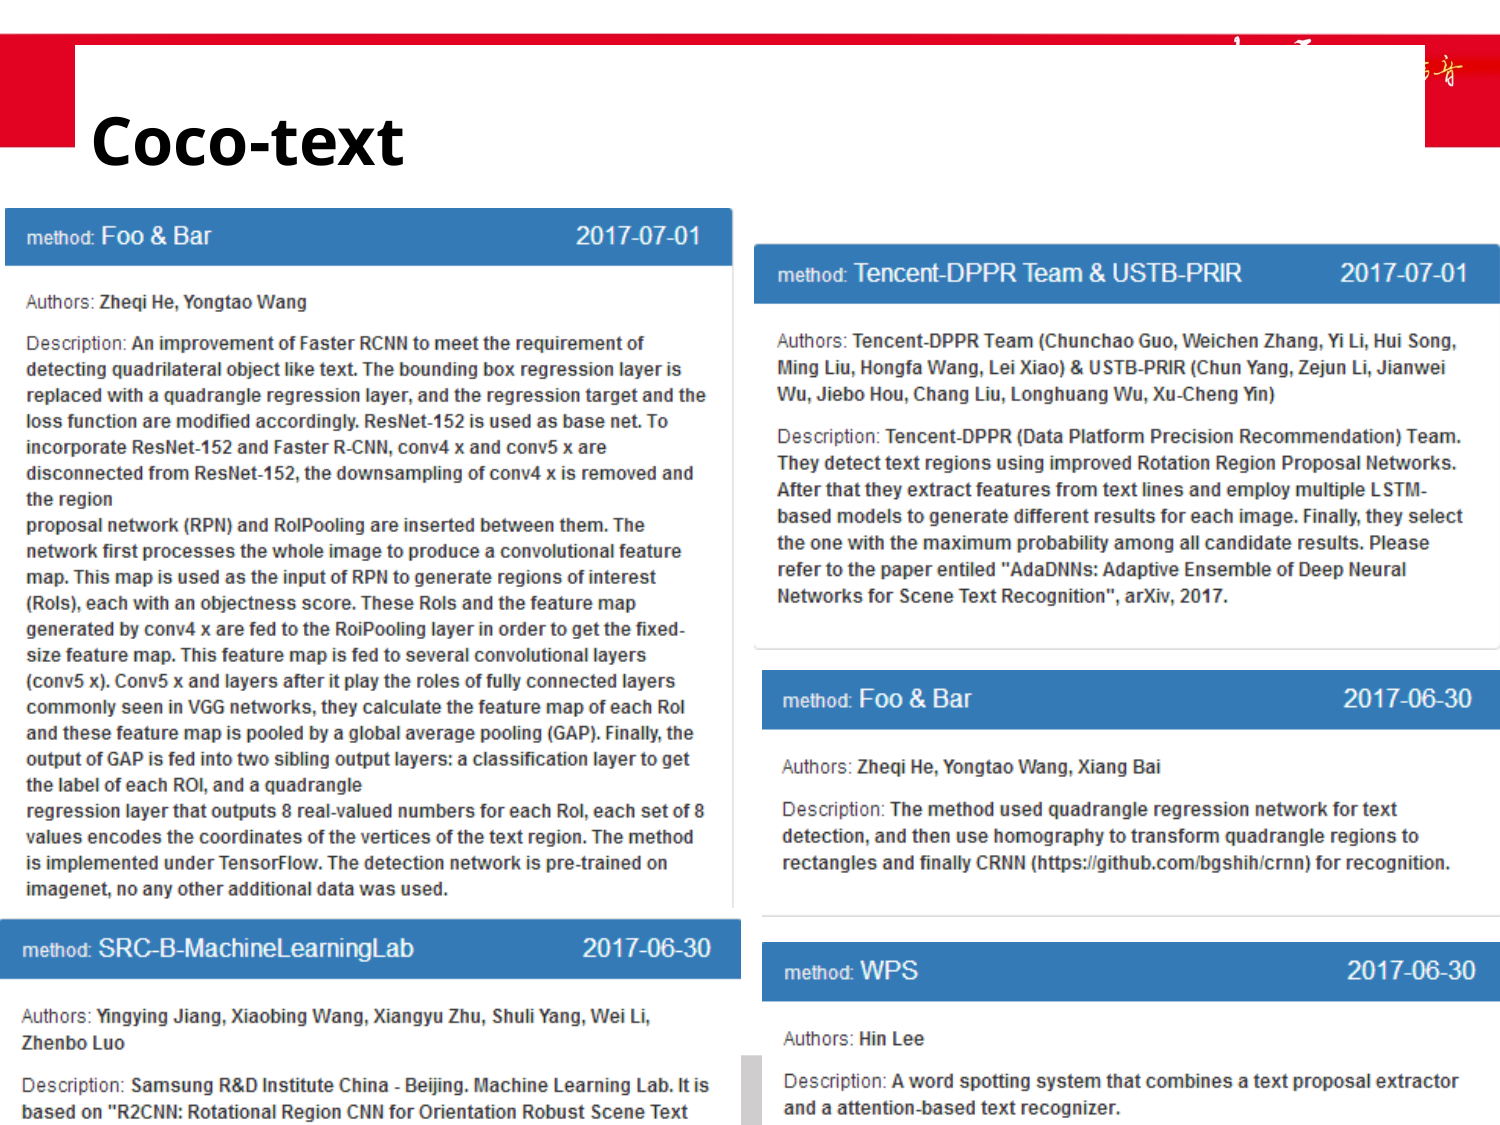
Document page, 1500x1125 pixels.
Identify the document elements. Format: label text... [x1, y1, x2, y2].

picture [0, 0, 1500, 1125]
title Coco-text [75, 45, 1425, 233]
